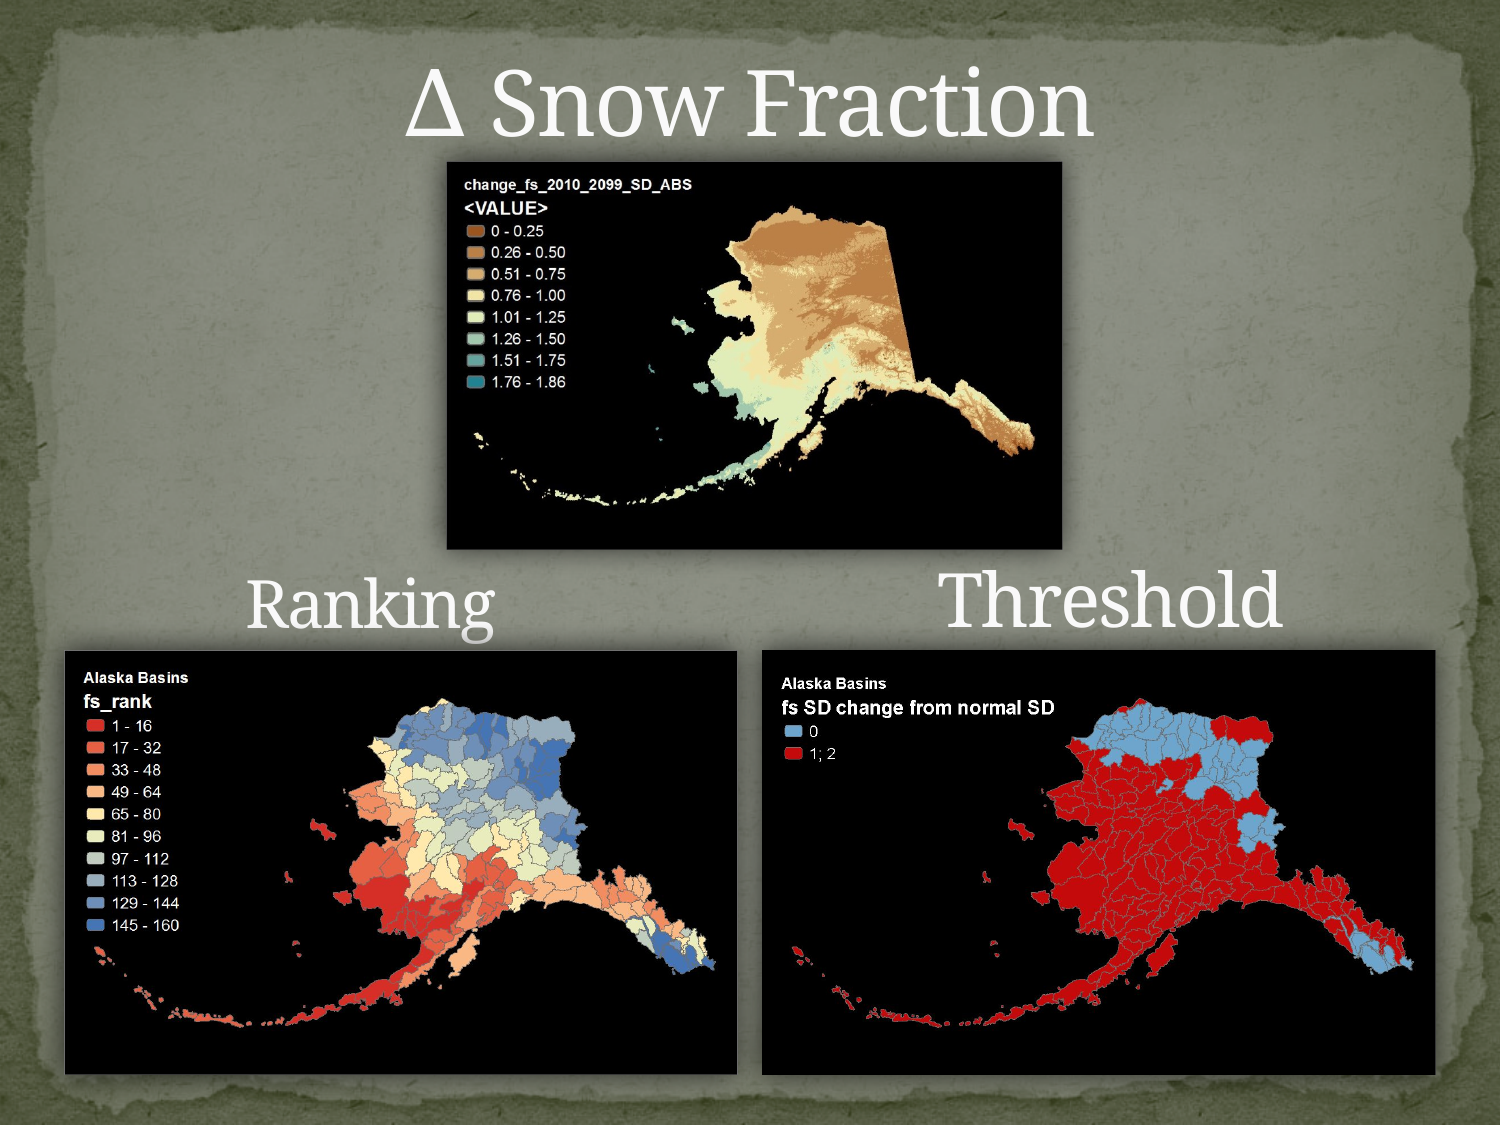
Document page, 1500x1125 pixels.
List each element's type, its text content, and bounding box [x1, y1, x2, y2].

picture [762, 650, 1436, 1075]
text_box ∆ Snow Fraction [74, 37, 1425, 163]
text_box Threshold [757, 538, 1466, 650]
picture [64, 650, 738, 1075]
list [448, 163, 1063, 551]
title Ranking [17, 537, 725, 650]
